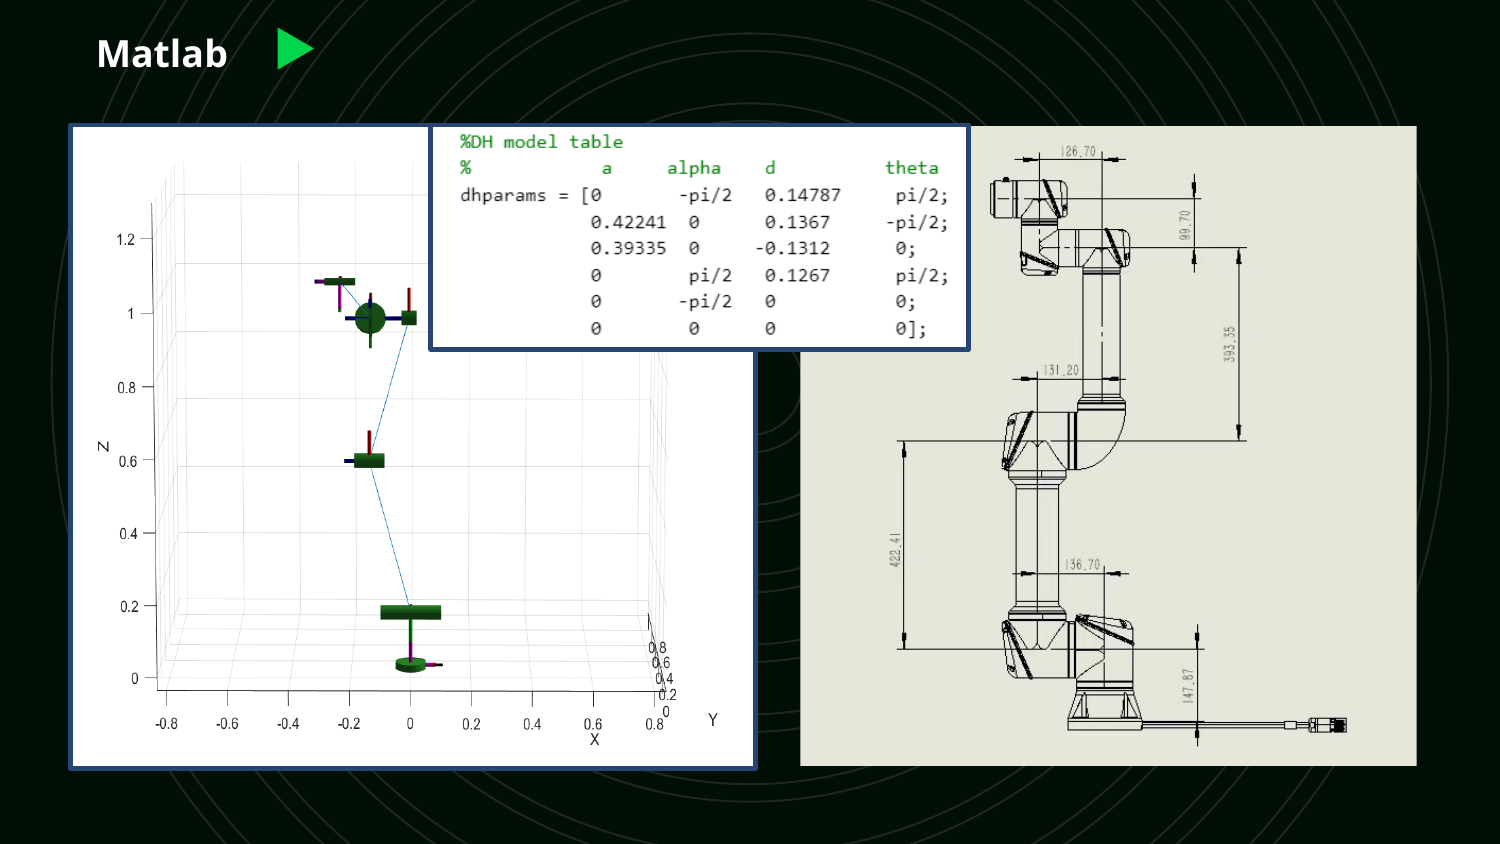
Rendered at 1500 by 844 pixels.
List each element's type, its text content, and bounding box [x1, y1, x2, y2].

text_box Matlab [0, 13, 674, 83]
text_box [276, 25, 317, 72]
picture [72, 126, 1417, 766]
